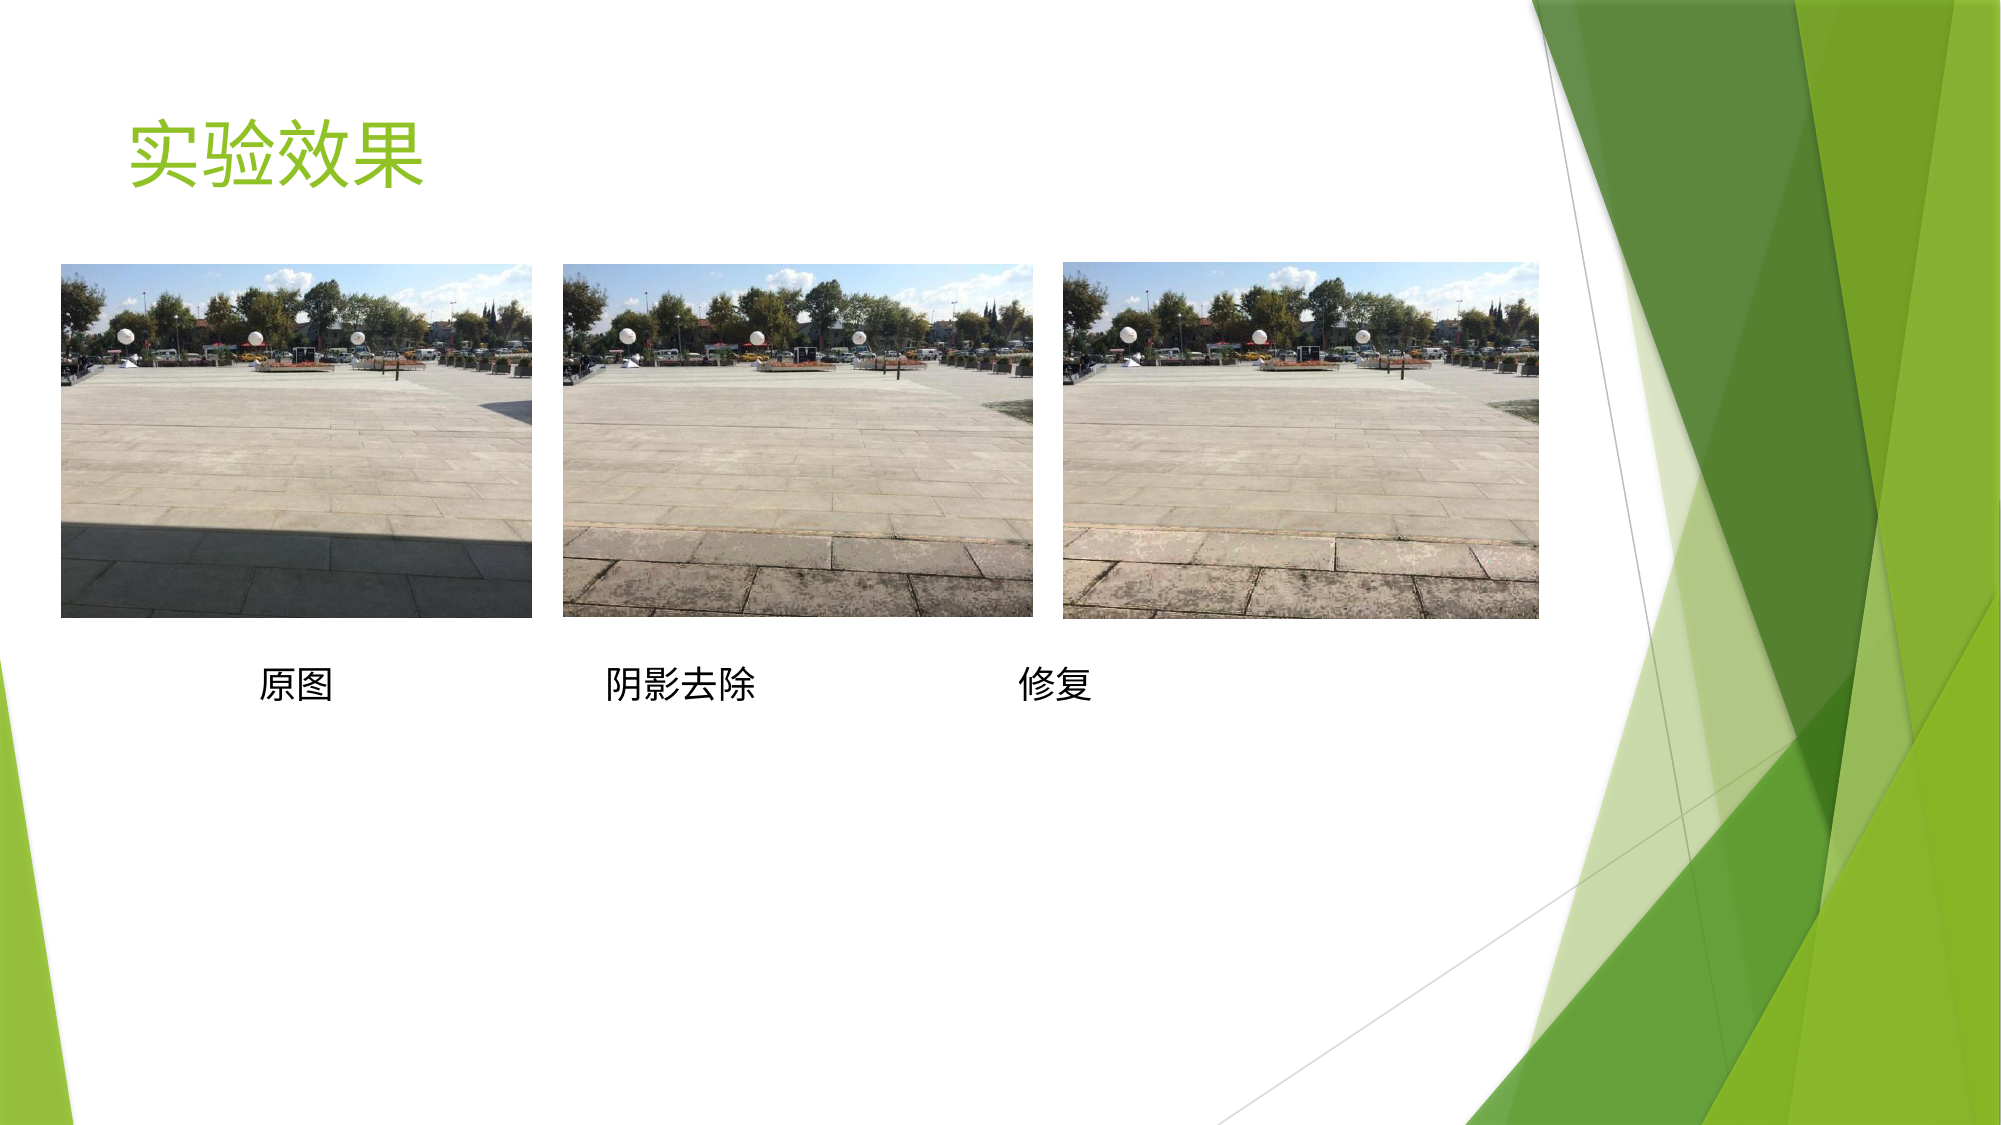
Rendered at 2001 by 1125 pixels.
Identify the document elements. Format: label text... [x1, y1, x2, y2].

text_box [60, 261, 1577, 715]
title 实验效果 [111, 99, 1522, 261]
